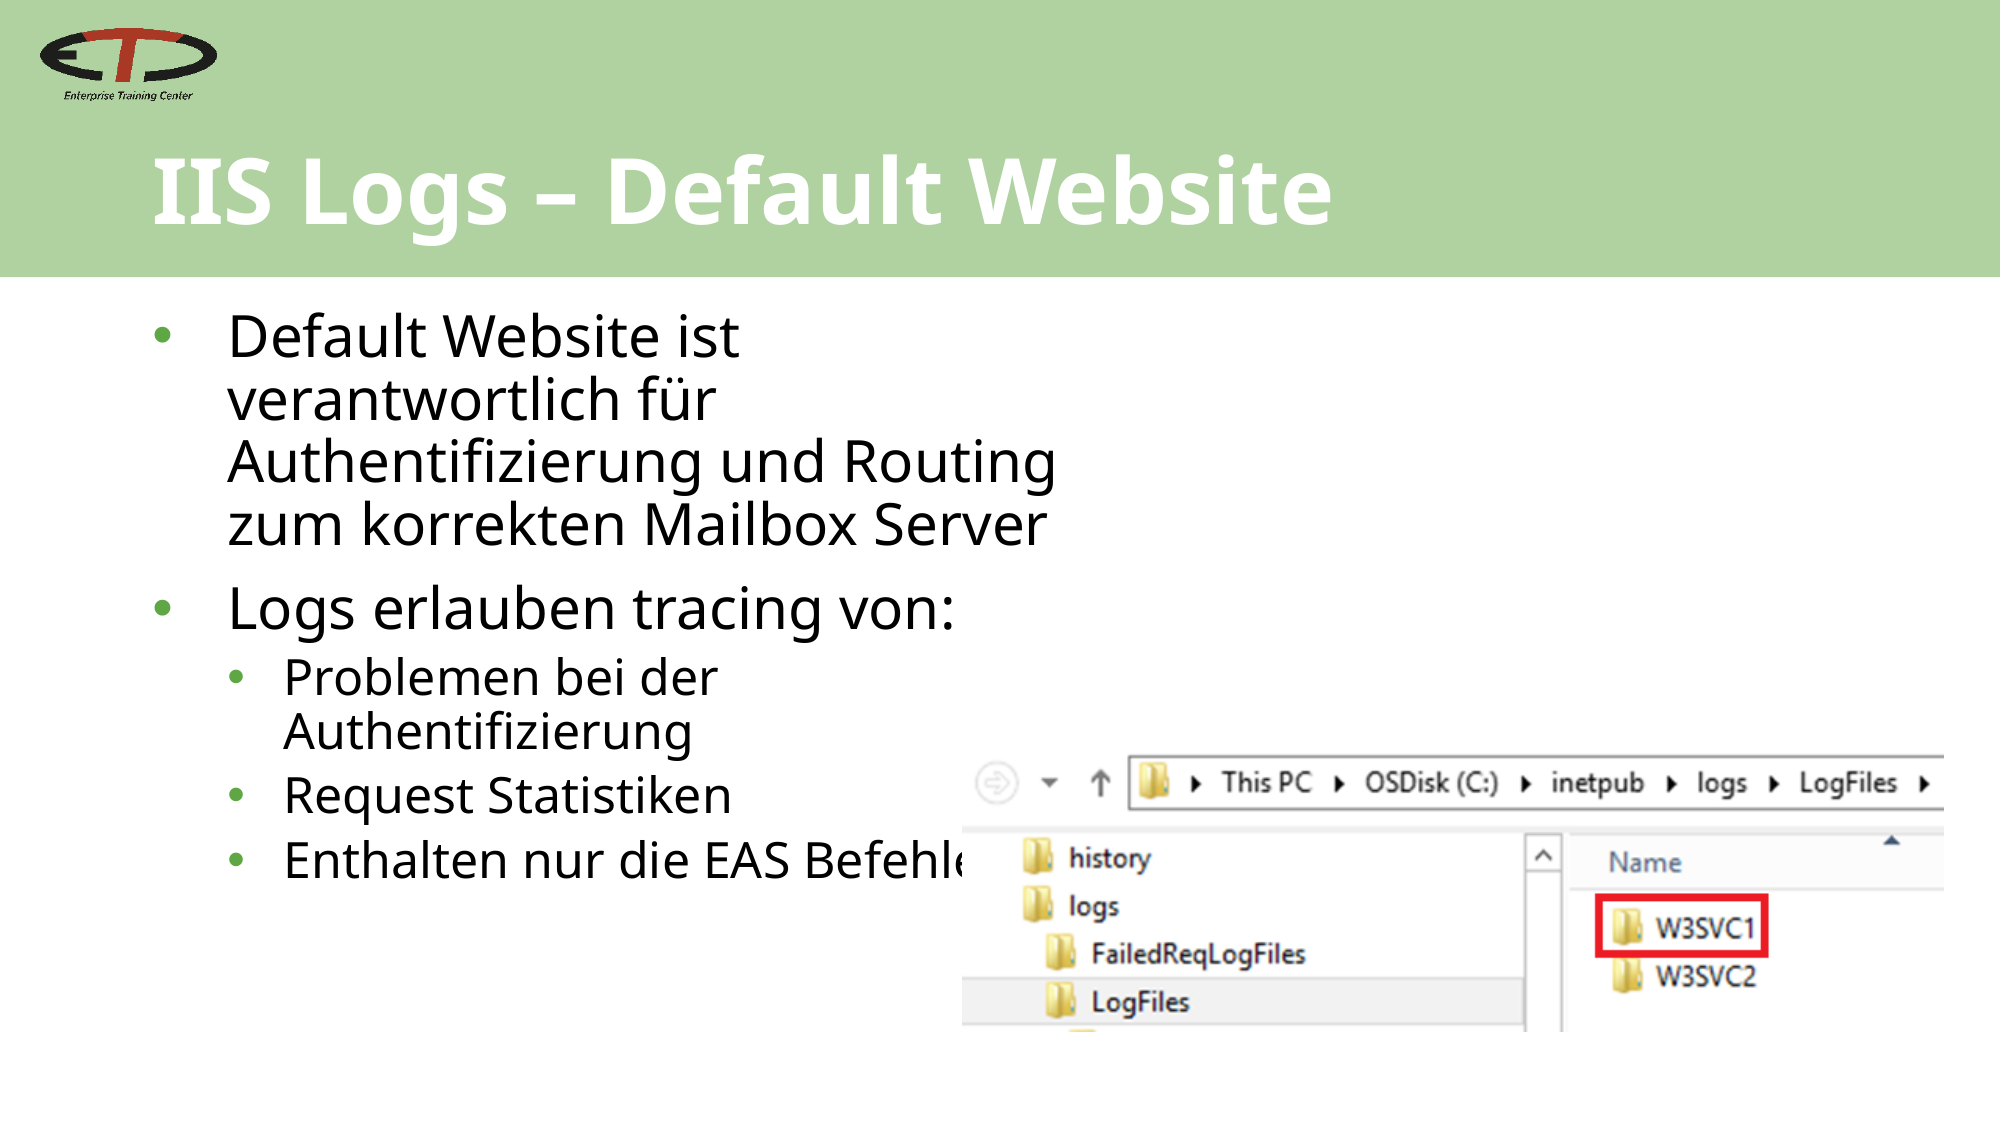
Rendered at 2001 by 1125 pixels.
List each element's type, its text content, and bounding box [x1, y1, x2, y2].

picture [962, 746, 1944, 1032]
list Default Website ist verantwortlich für Authentifizierung und Routing zum korrekten Mailbox Server Logs erlauben tracing von: Problemen bei der Authentifizierung Request Statistiken Enthalten nur die EAS Befehle [137, 299, 1113, 1014]
picture [40, 28, 217, 101]
title IIS Logs – Default Website [137, 113, 1863, 278]
